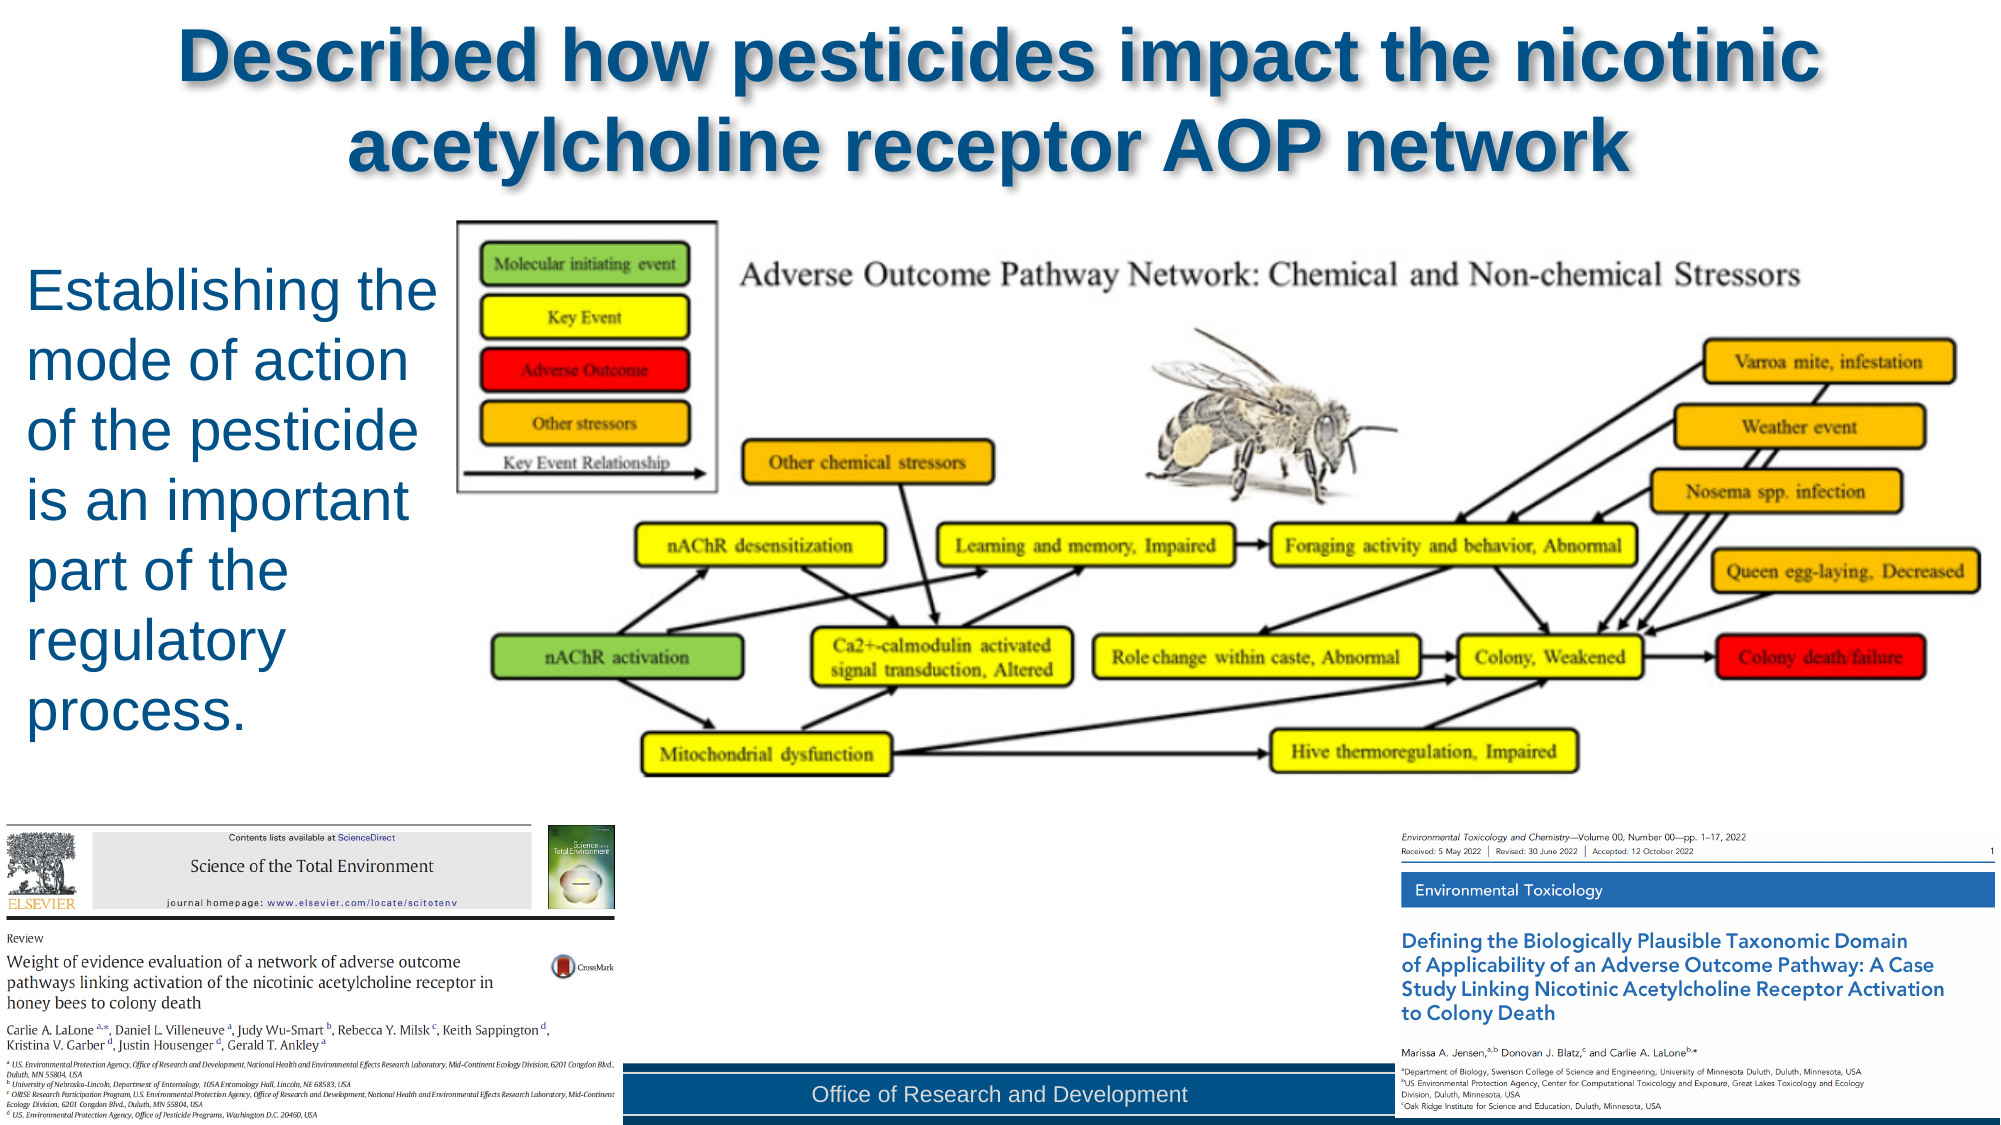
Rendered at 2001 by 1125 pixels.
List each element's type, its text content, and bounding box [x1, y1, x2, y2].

picture [0, 205, 2000, 1125]
list Establishing the mode of action of the pesticide is an important part of the regulatory process. [11, 244, 426, 716]
title Described how pesticides impact the nicotinic acetylcholine receptor AOP network [149, 0, 1851, 199]
